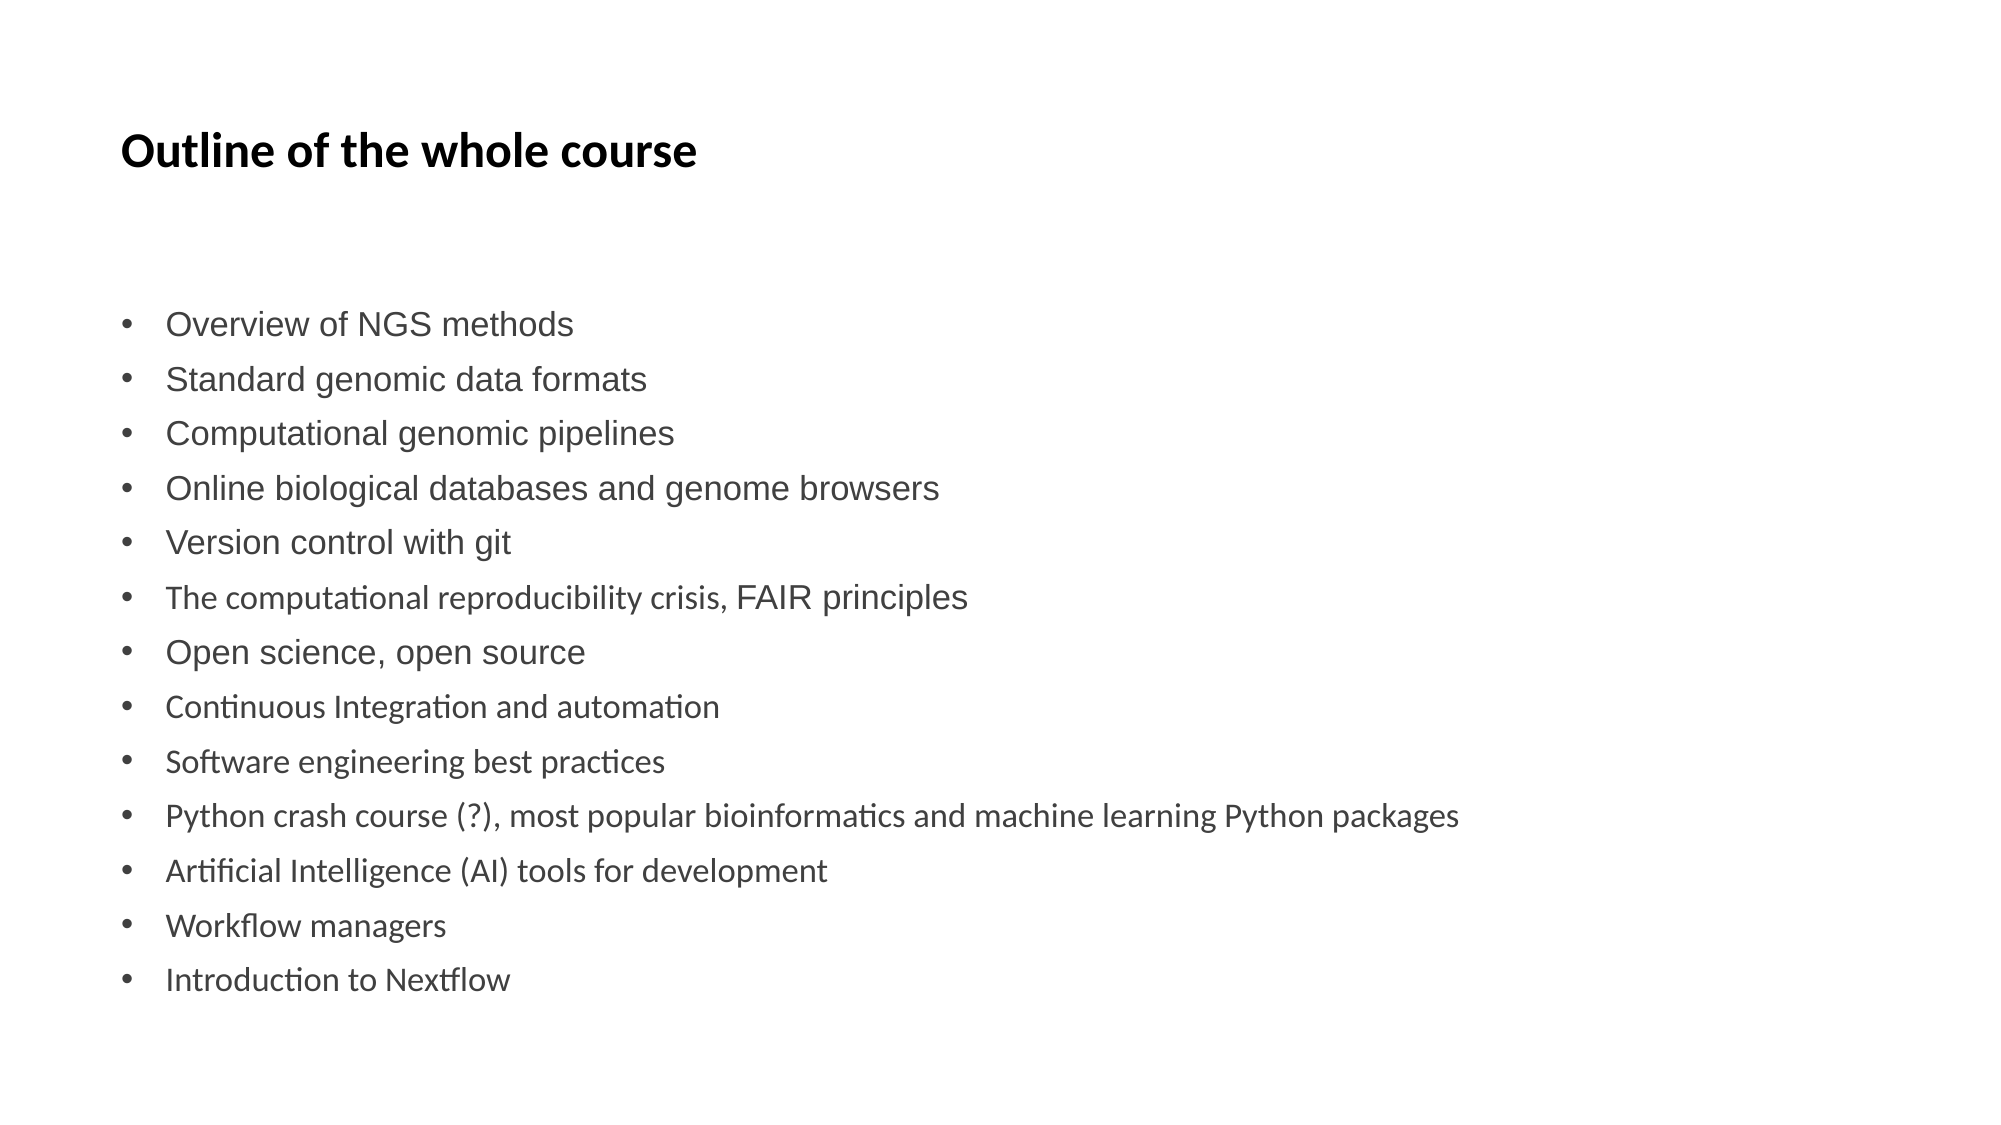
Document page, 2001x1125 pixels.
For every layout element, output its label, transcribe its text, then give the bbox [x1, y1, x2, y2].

list Overview of NGS methods Standard genomic data formats Computational genomic pipelines Online biological databases and genome browsers Version control with git The computational reproducibility crisis, FAIR principles Open science, open source Continuous Integration and automation Software engineering best practices Python crash course (?), most popular bioinformatics and machine learning Python packages Artificial Intelligence (AI) tools for development Workflow managers Introduction to Nextflow [106, 299, 1832, 1014]
title Outline of the whole course [106, 42, 1832, 260]
